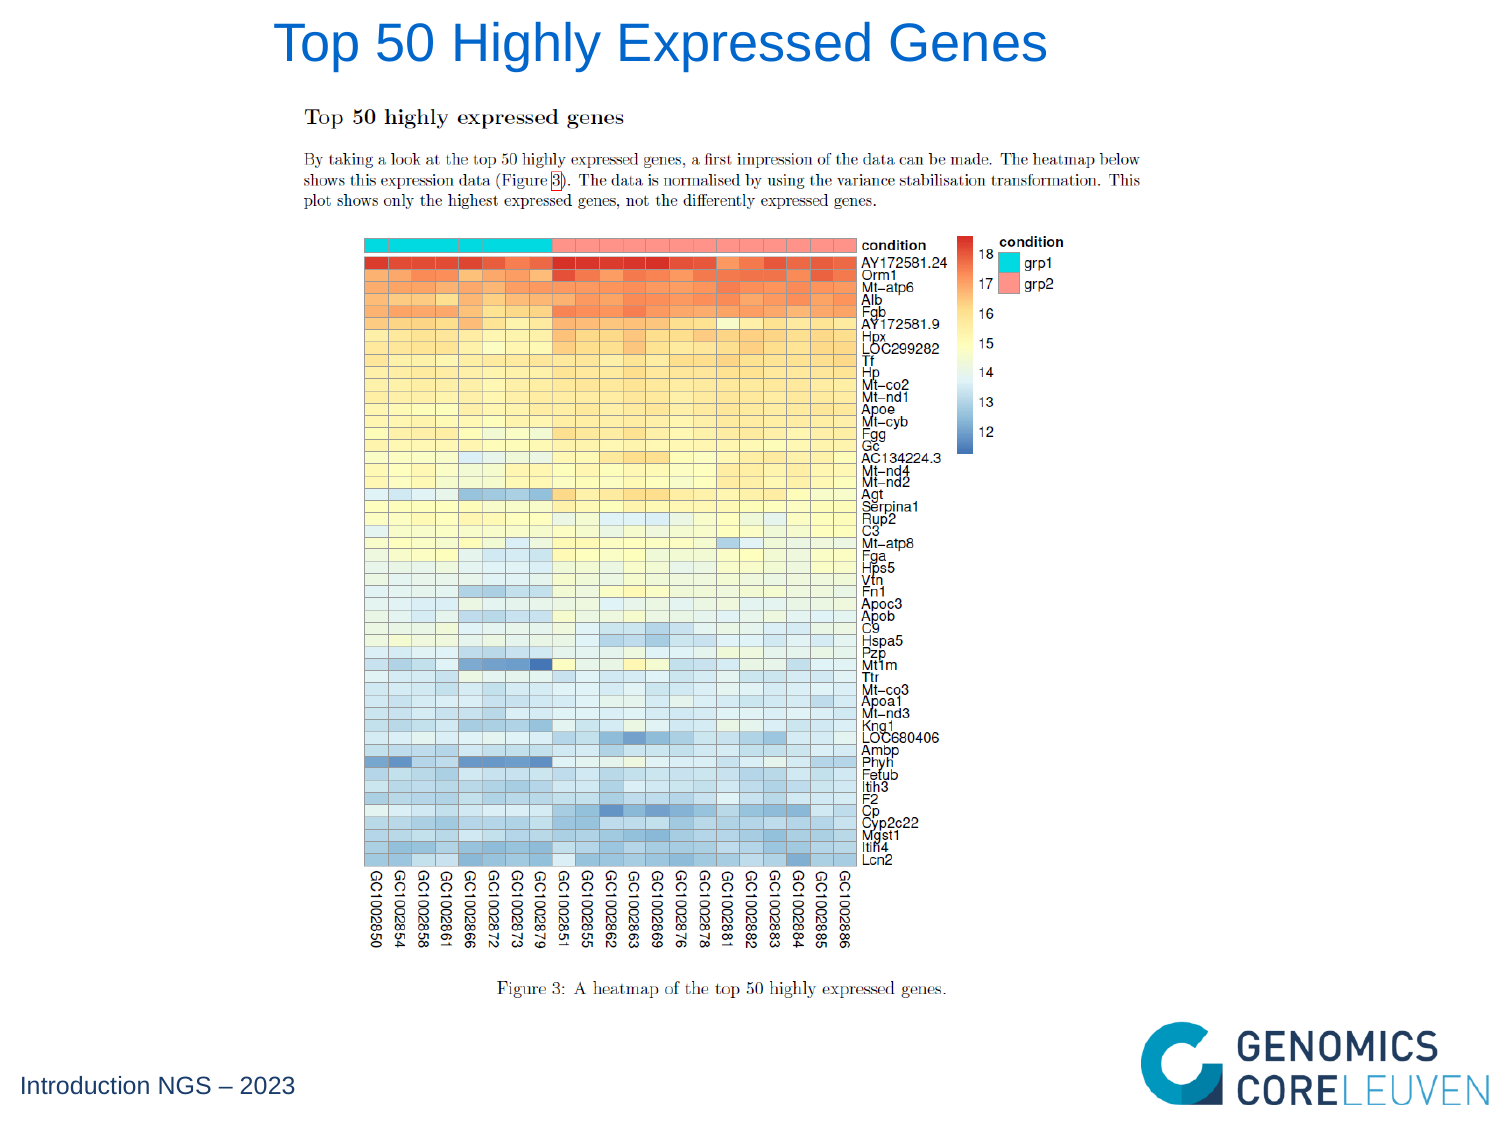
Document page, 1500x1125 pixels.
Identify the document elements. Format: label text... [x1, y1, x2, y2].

title Top 50 Highly Expressed Genes [0, 0, 1337, 88]
picture [281, 101, 1496, 1111]
